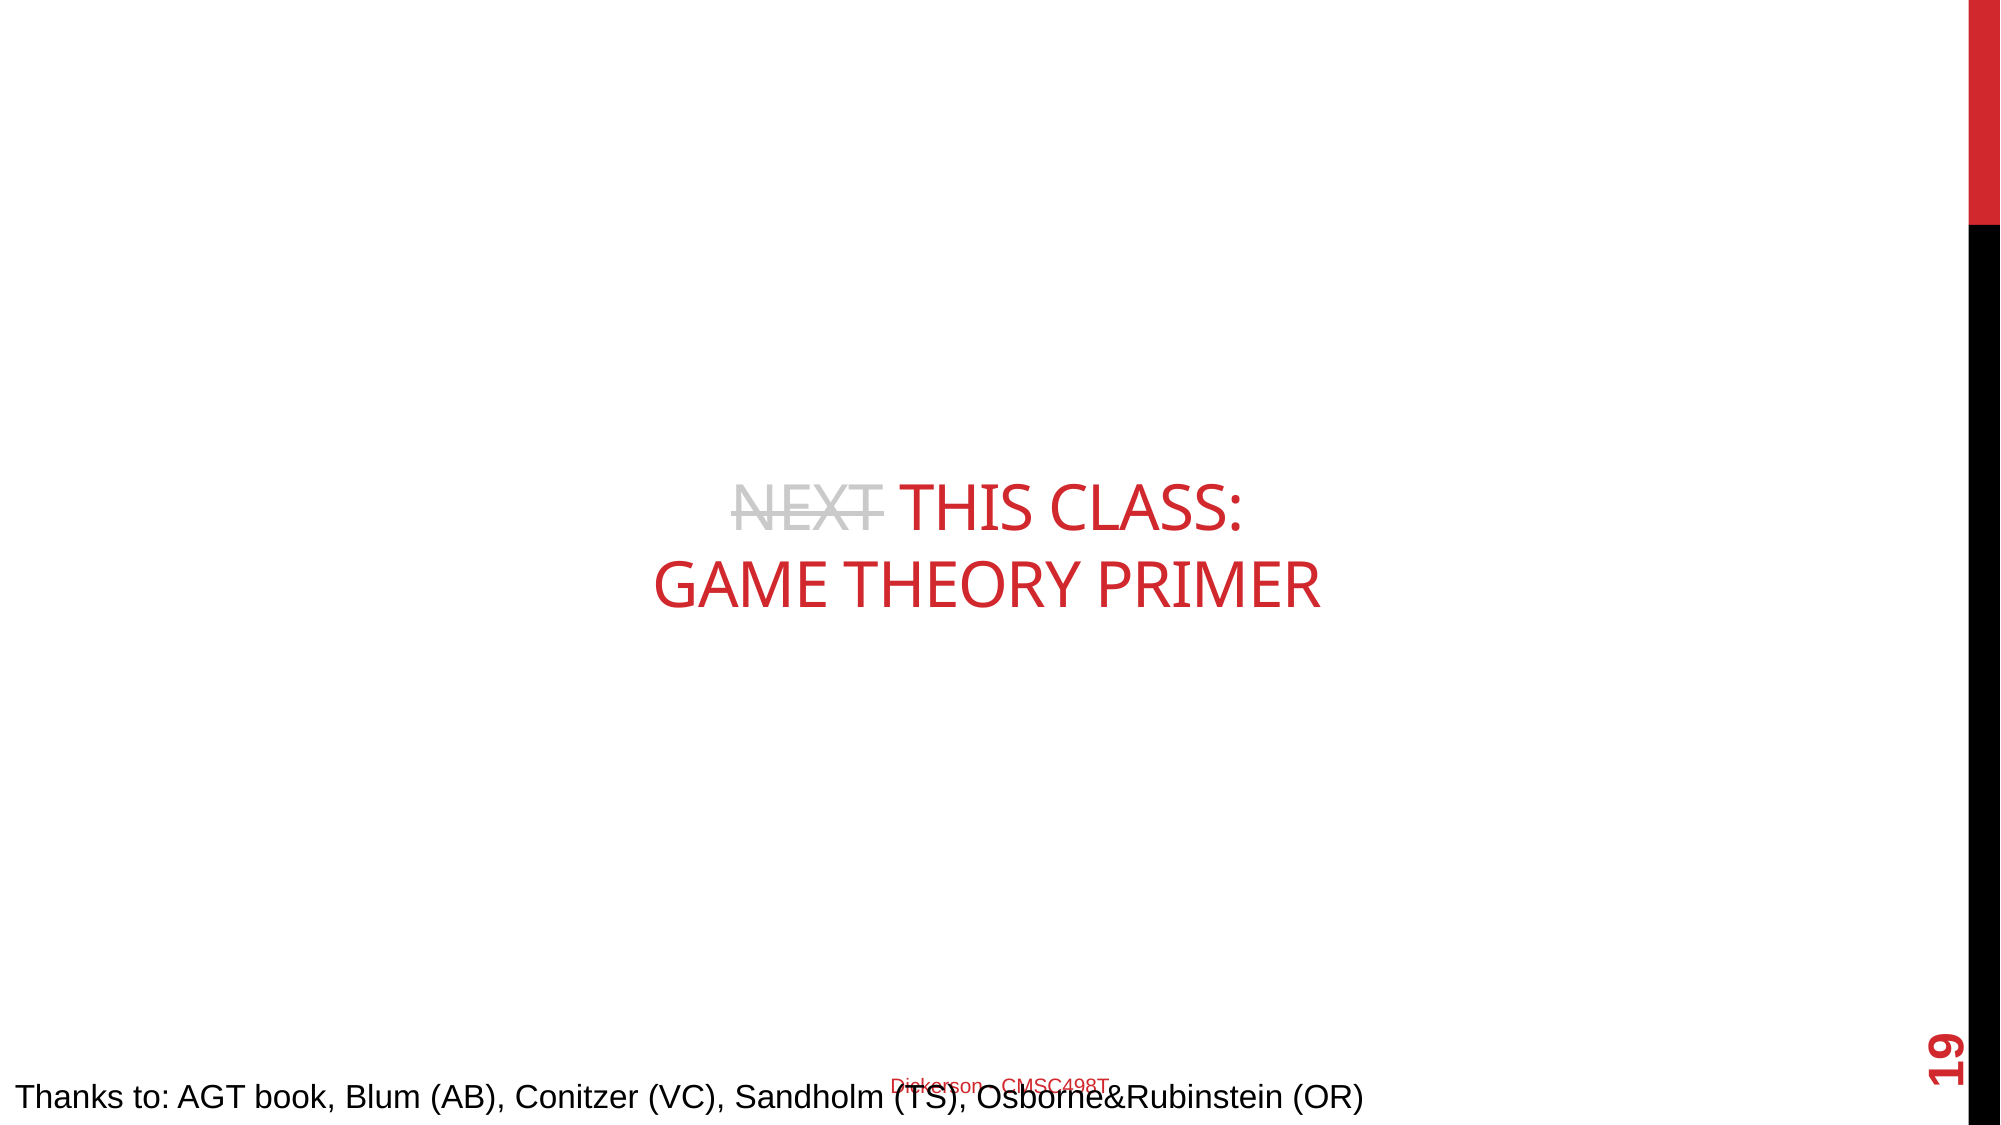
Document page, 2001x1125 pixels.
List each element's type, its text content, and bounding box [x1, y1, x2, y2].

title Next This class: Game Theory Primer [249, 458, 1725, 628]
slide_number 19 [1903, 887, 1984, 1104]
text_box Thanks to: AGT book, Blum (AB), Conitzer (VC), Sandholm (TS), Osborne&Rubinstein (OR) [0, 1067, 1428, 1122]
footer Dickerson - CMSC498T [624, 1065, 1375, 1112]
